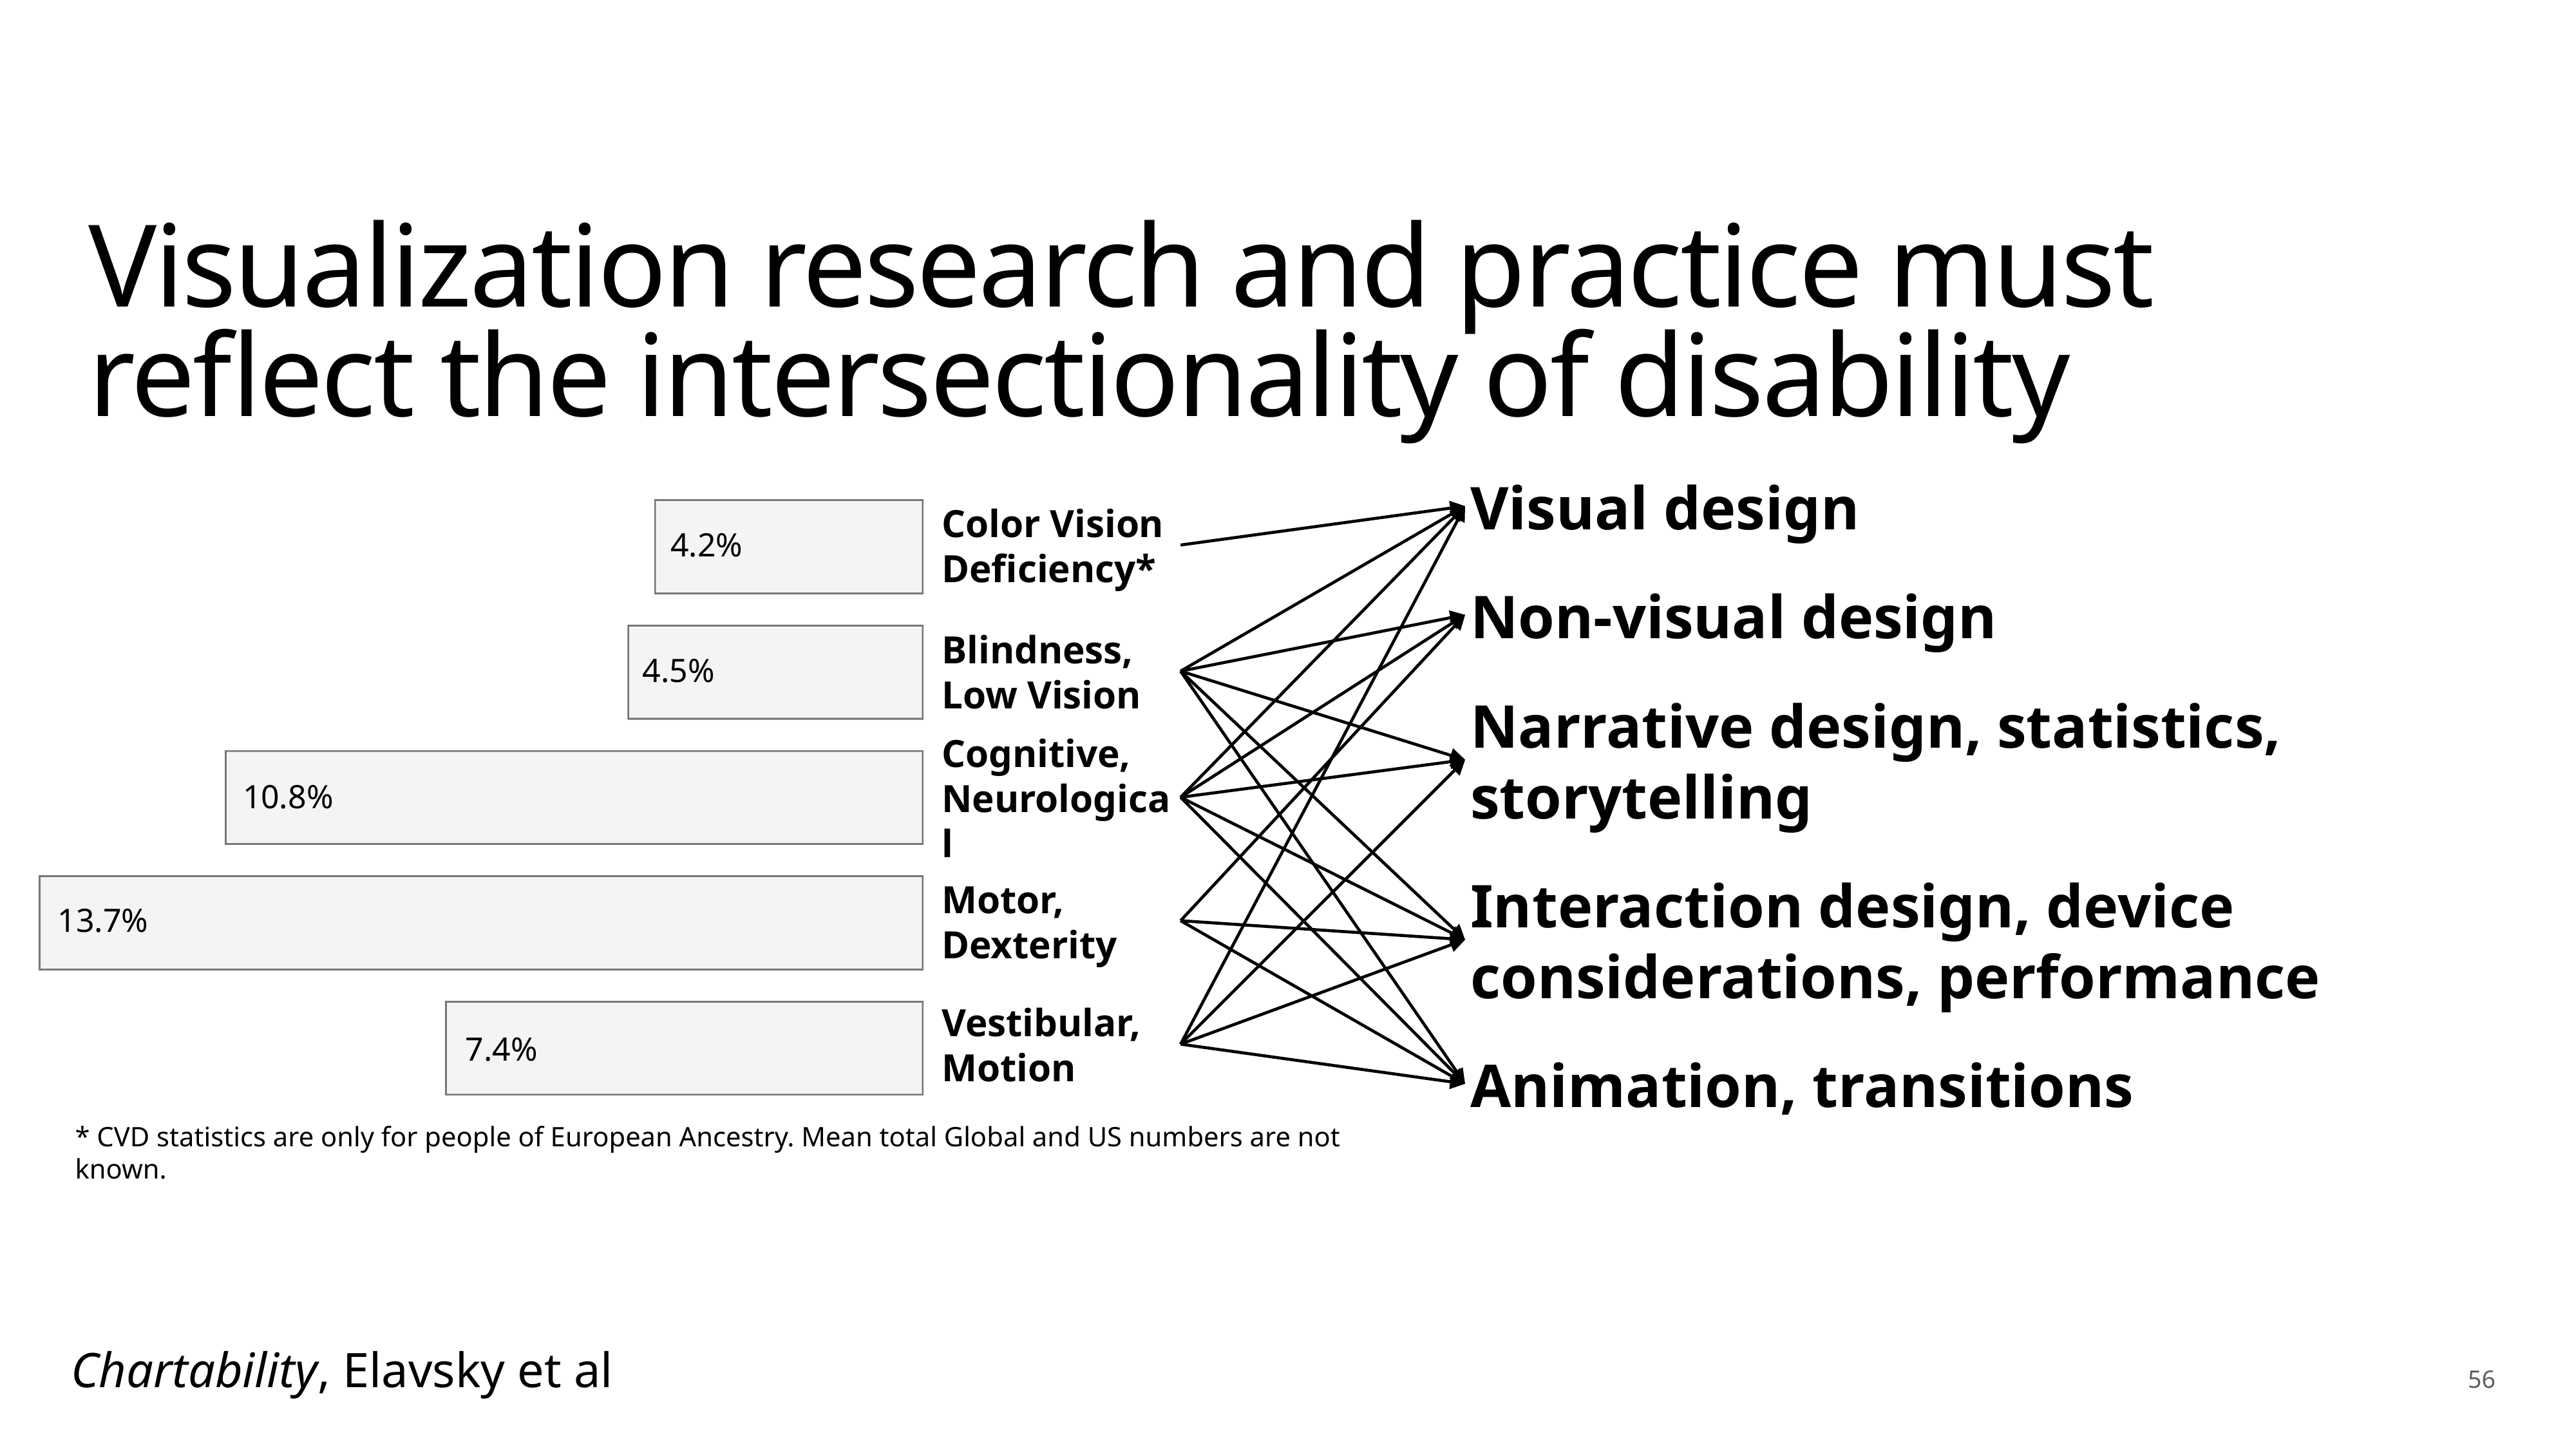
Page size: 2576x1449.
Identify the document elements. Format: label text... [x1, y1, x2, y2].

text_box * CVD statistics are only for people of European Ancestry. Mean total Global and US numbers are not known. [70, 1114, 1426, 1190]
text_box Vestibular, Motion [936, 994, 1181, 1095]
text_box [1180, 939, 1466, 1045]
text_box Cognitive, Neurological [936, 724, 1180, 870]
text_box Color Vision Deficiency* [936, 495, 1181, 596]
text_box Blindness, Low Vision [936, 620, 1180, 722]
text_box Motor, Dexterity [936, 870, 1180, 971]
text_box Interaction design, device considerations, performance [1466, 863, 2506, 1016]
slide_number 56 [2448, 551, 2515, 1403]
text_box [1180, 759, 1466, 939]
text_box Visual design [1464, 465, 2150, 547]
text_box Chartability, Elavsky et al [61, 1334, 1042, 1403]
title Visualization research and practice must reflect the intersectionality of disability [82, 213, 2483, 470]
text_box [1180, 1045, 1466, 1084]
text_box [1180, 506, 1466, 759]
text_box Animation, transitions [1464, 1043, 2150, 1125]
text_box Non-visual design [1466, 574, 2150, 656]
picture [39, 499, 923, 1095]
text_box Narrative design, statistics, storytelling [1466, 683, 2506, 837]
